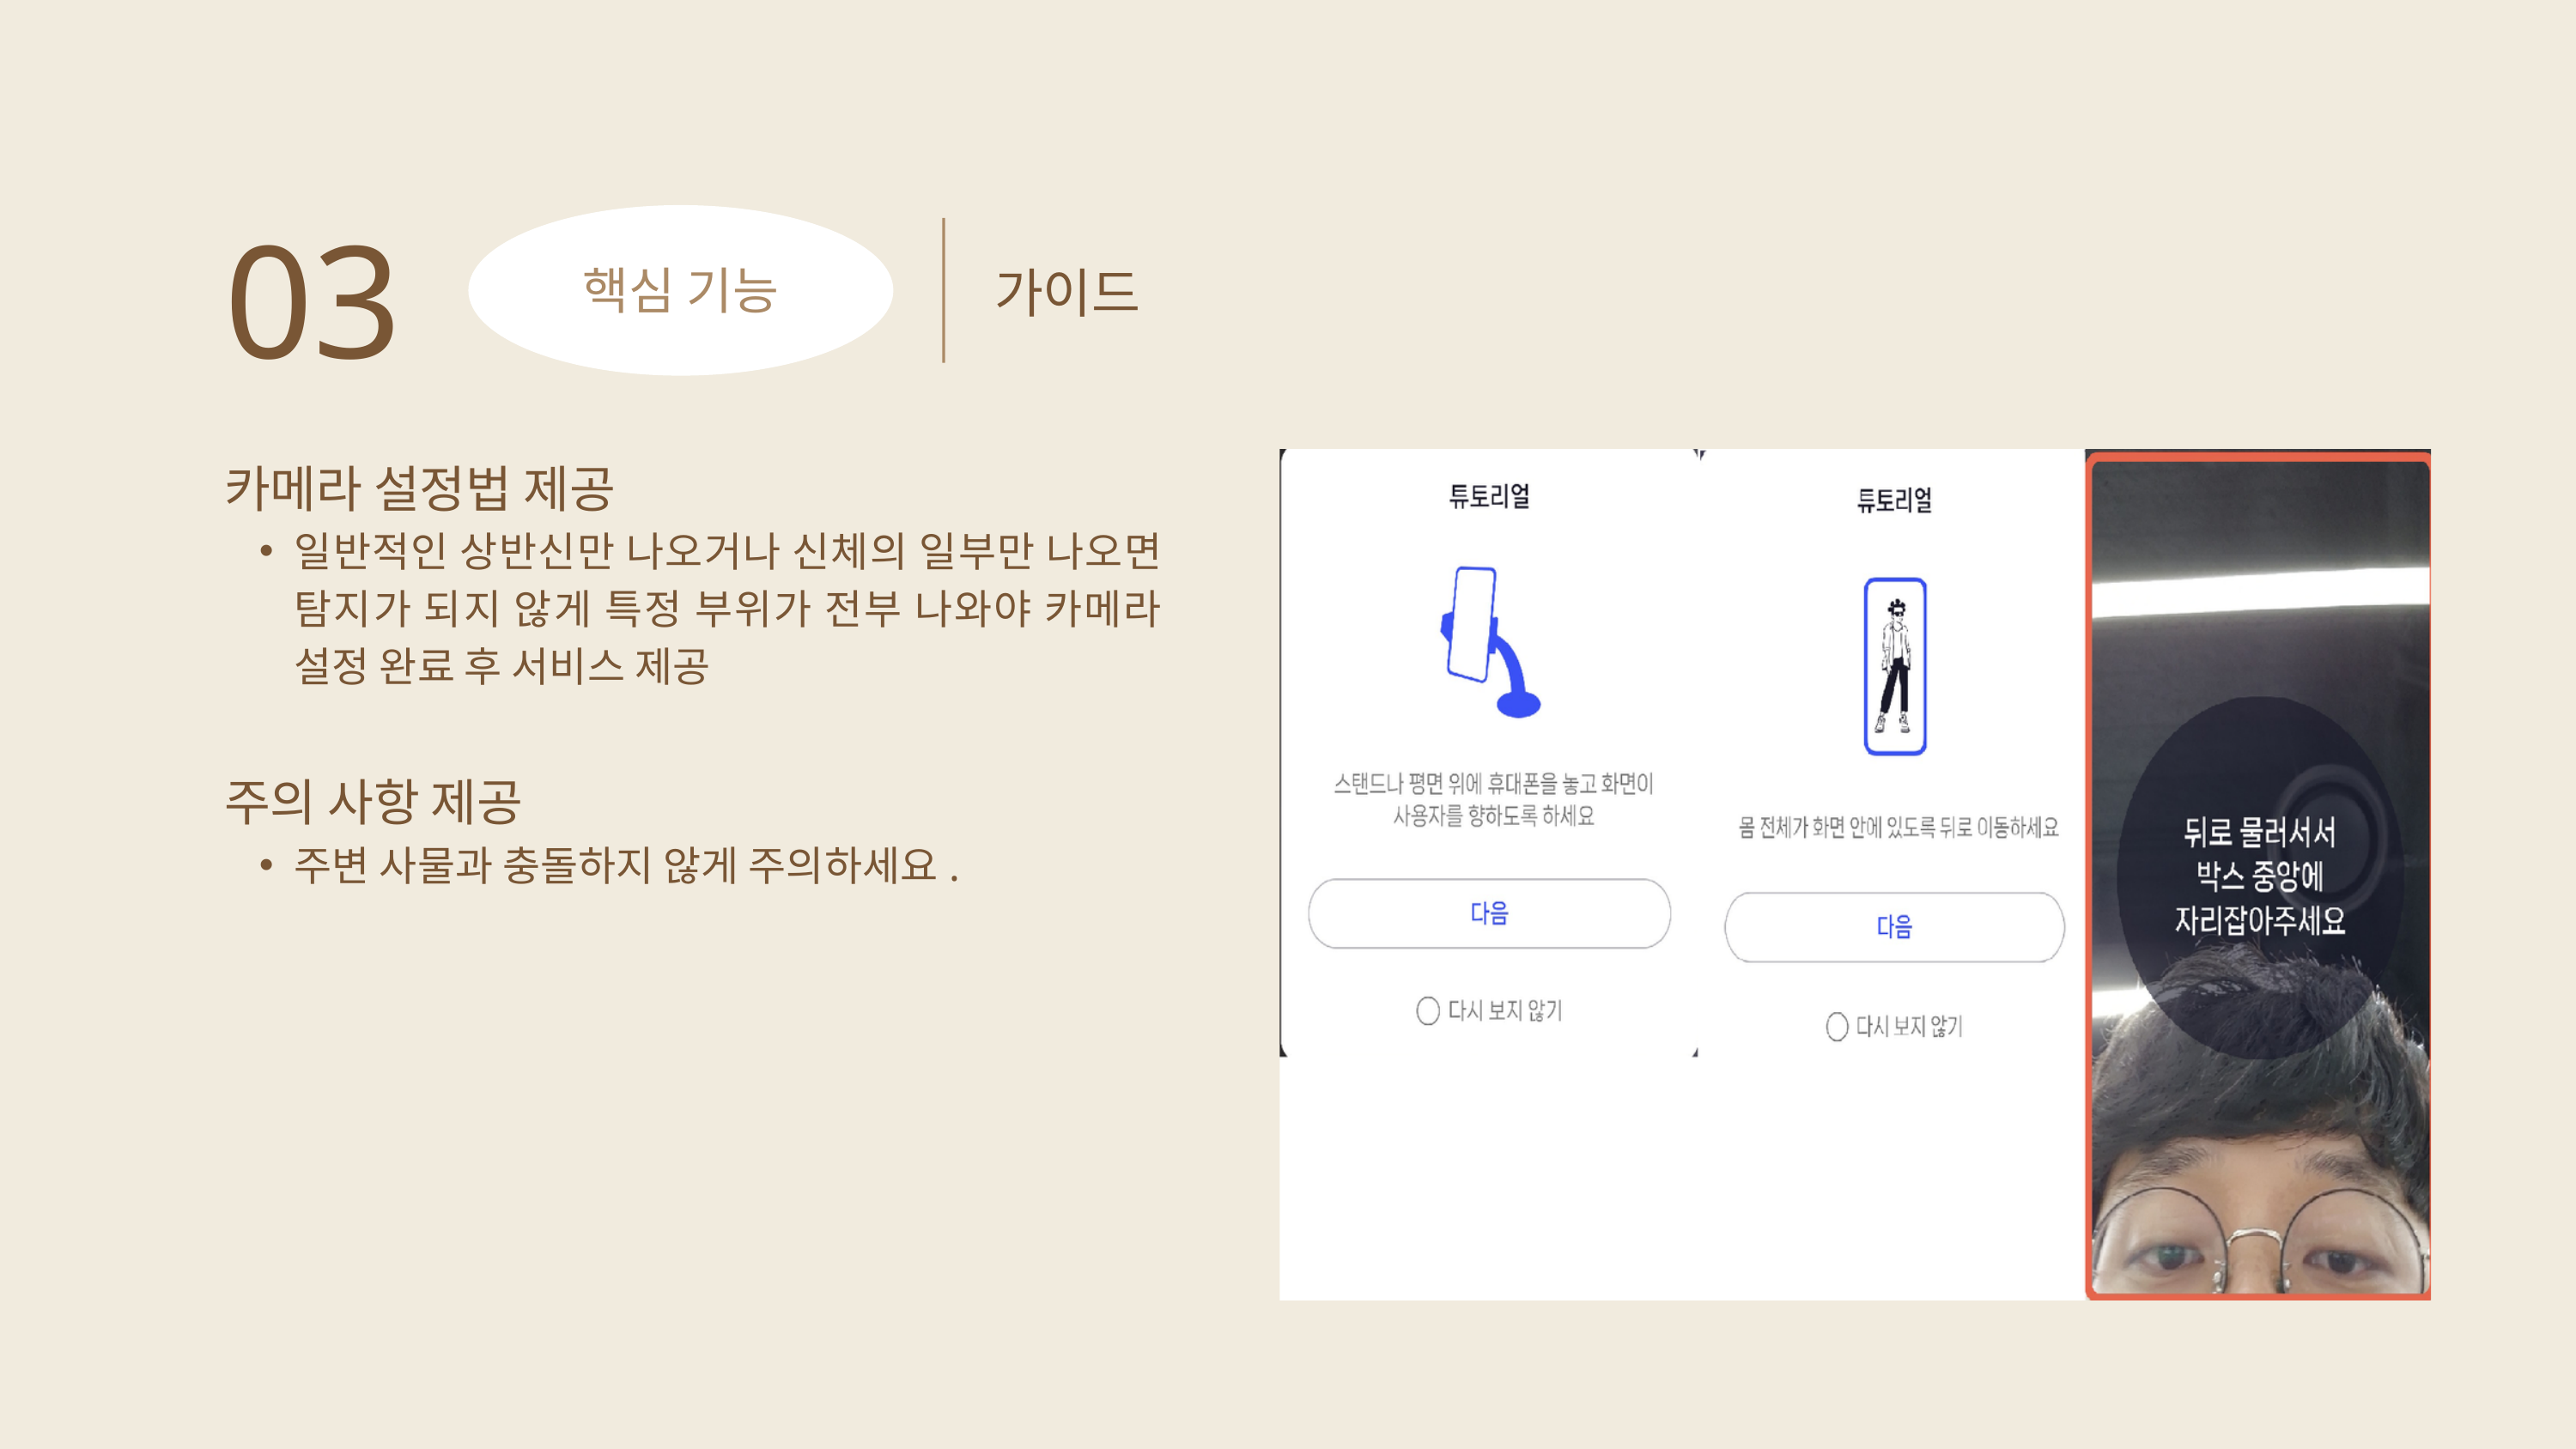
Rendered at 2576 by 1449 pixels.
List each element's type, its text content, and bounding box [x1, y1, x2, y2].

text_box 카메라 설정법 제공 일반적인 상반신만 나오거나 신체의 일부만 나오면 탐지가 되지 않게 특정 부위가 전부 나와야 카메라 설정 완료 후 서비스 제공 [224, 416, 1163, 691]
text_box 가이드 [994, 249, 1506, 324]
text_box 주의 사항 제공 주변 사물과 충돌하지 않게 주의하세요. [224, 731, 1242, 889]
text_box 03 [224, 172, 419, 391]
text_box [1279, 449, 2432, 1300]
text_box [468, 204, 894, 376]
